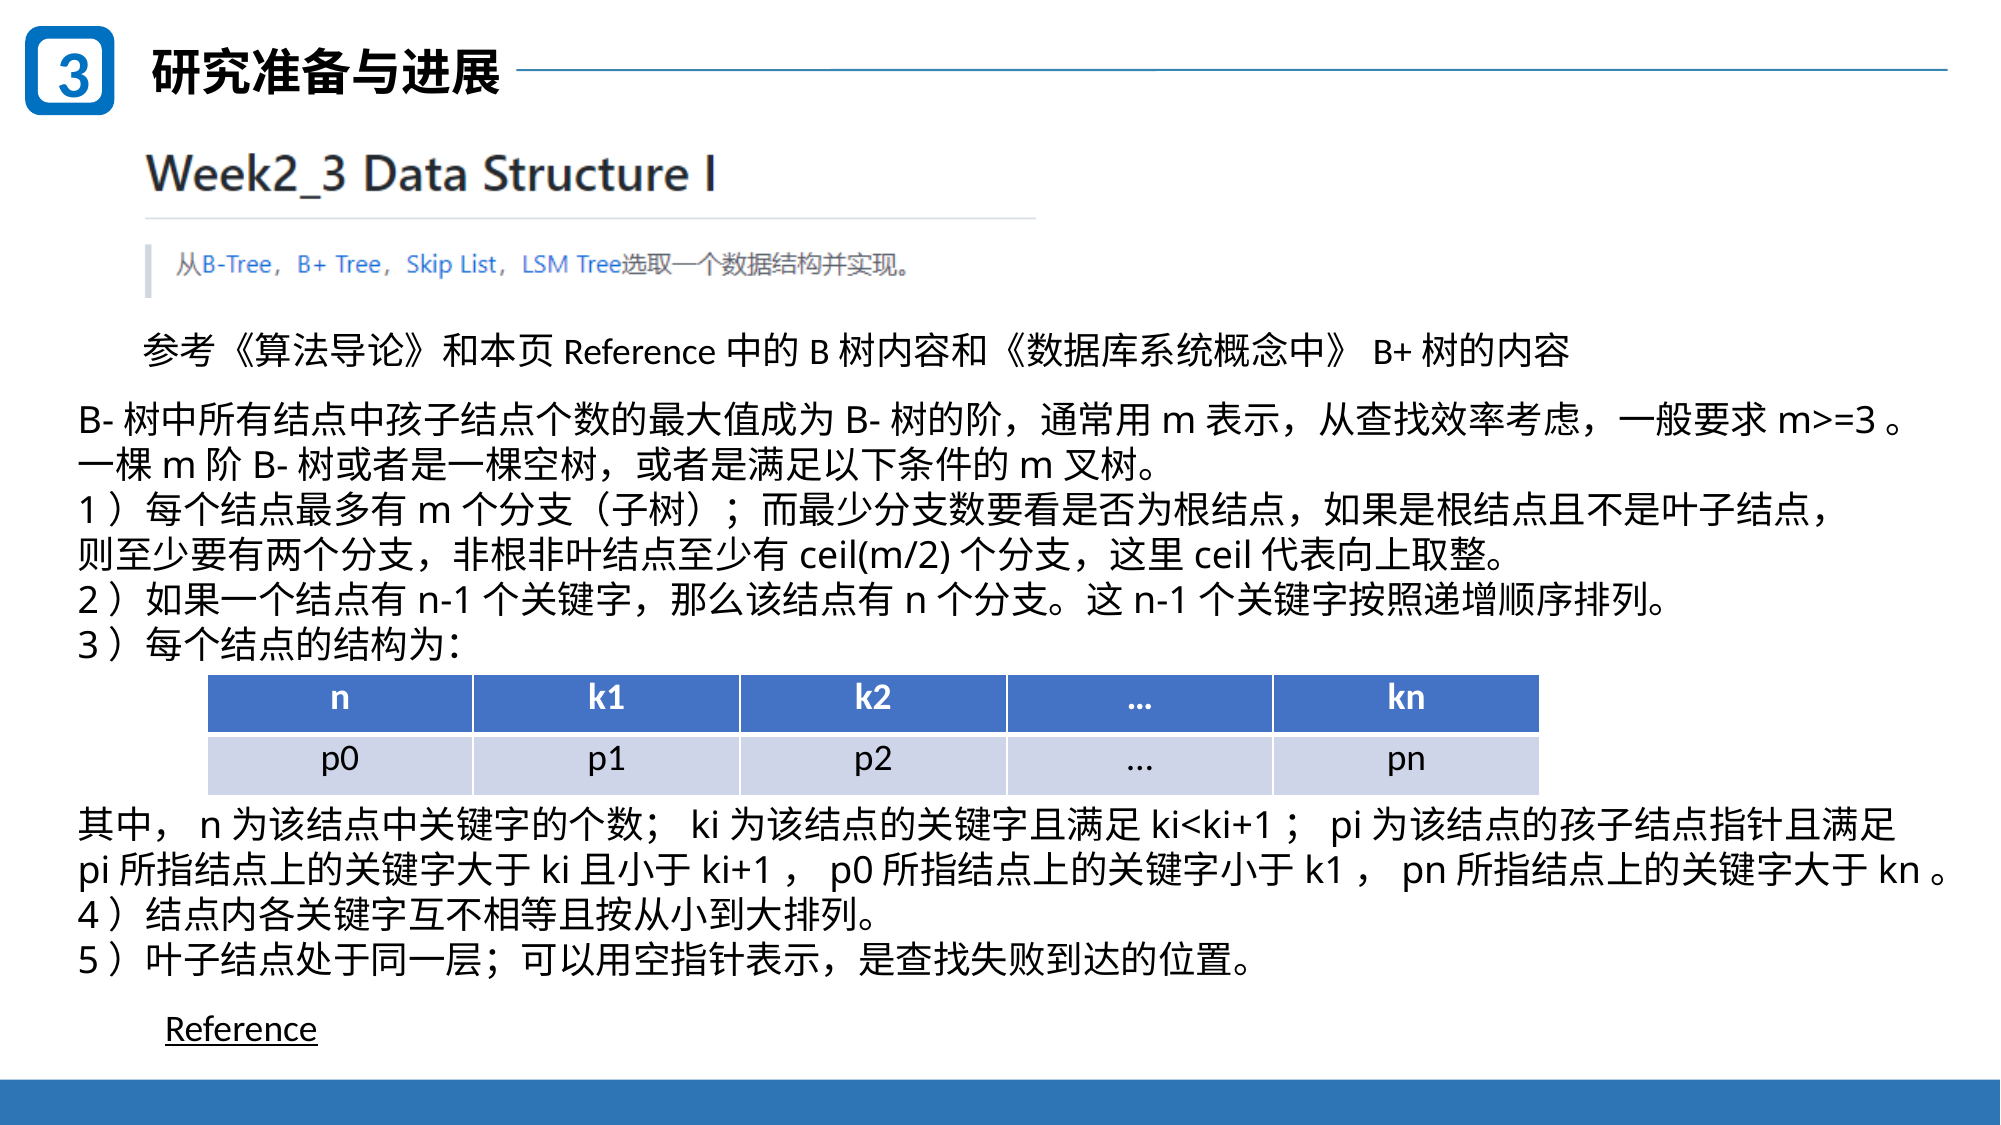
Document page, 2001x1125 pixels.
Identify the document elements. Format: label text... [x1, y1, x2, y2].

table_cell p1 [474, 737, 739, 795]
text_box Reference [150, 996, 342, 1057]
table_header kn [1274, 675, 1539, 732]
table_cell p2 [741, 737, 1006, 795]
text_box B-树中所有结点中孩子结点个数的最大值成为B-树的阶，通常用m表示，从查找效率考虑，一般要求m>=3。 一棵m阶B-树或者是一棵空树，或者是满足以下条件的m叉树。 1）每个结点最多有m个分支（子树）；而最少分支数要看是否为根结点，如果是根结点且不是叶子结点， 则至少要有两个分支，非根非叶结点至少有ceil(m/2)个分支，这里ceil代表向上取整。 2）如果一个结点有n-1个关键字，那么该结点有n个分支。这n-1个关键字按照递增顺序排列。 3）每个结点的结构为： 其中，n为该结点中关键字的个数；ki为该结点的关键字且满足ki<ki+1；pi为该结点的孩子结点指针且满足 pi所指结点上的关键字大于ki且小于ki+1，p0所指结点上的关键字小于k1，pn所指结点上的关键字大于kn。 4）结点内各关键字互不相等且按从小到大排列。 5）叶子结点处于同一层；可以用空指针表示，是查找失败到达的位置。 [62, 388, 1983, 989]
table_header k2 [741, 675, 1006, 732]
table_cell p0 [208, 737, 472, 795]
picture [100, 130, 1036, 298]
table_header k1 [474, 675, 739, 732]
table_header n [208, 675, 472, 732]
table_header … [1008, 675, 1272, 732]
table_cell pn [1274, 737, 1539, 795]
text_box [26, 27, 520, 115]
table_cell … [1008, 737, 1272, 795]
text_box 参考《算法导论》和本页Reference中的B树内容和《数据库系统概念中》B+树的内容 [127, 319, 1586, 380]
